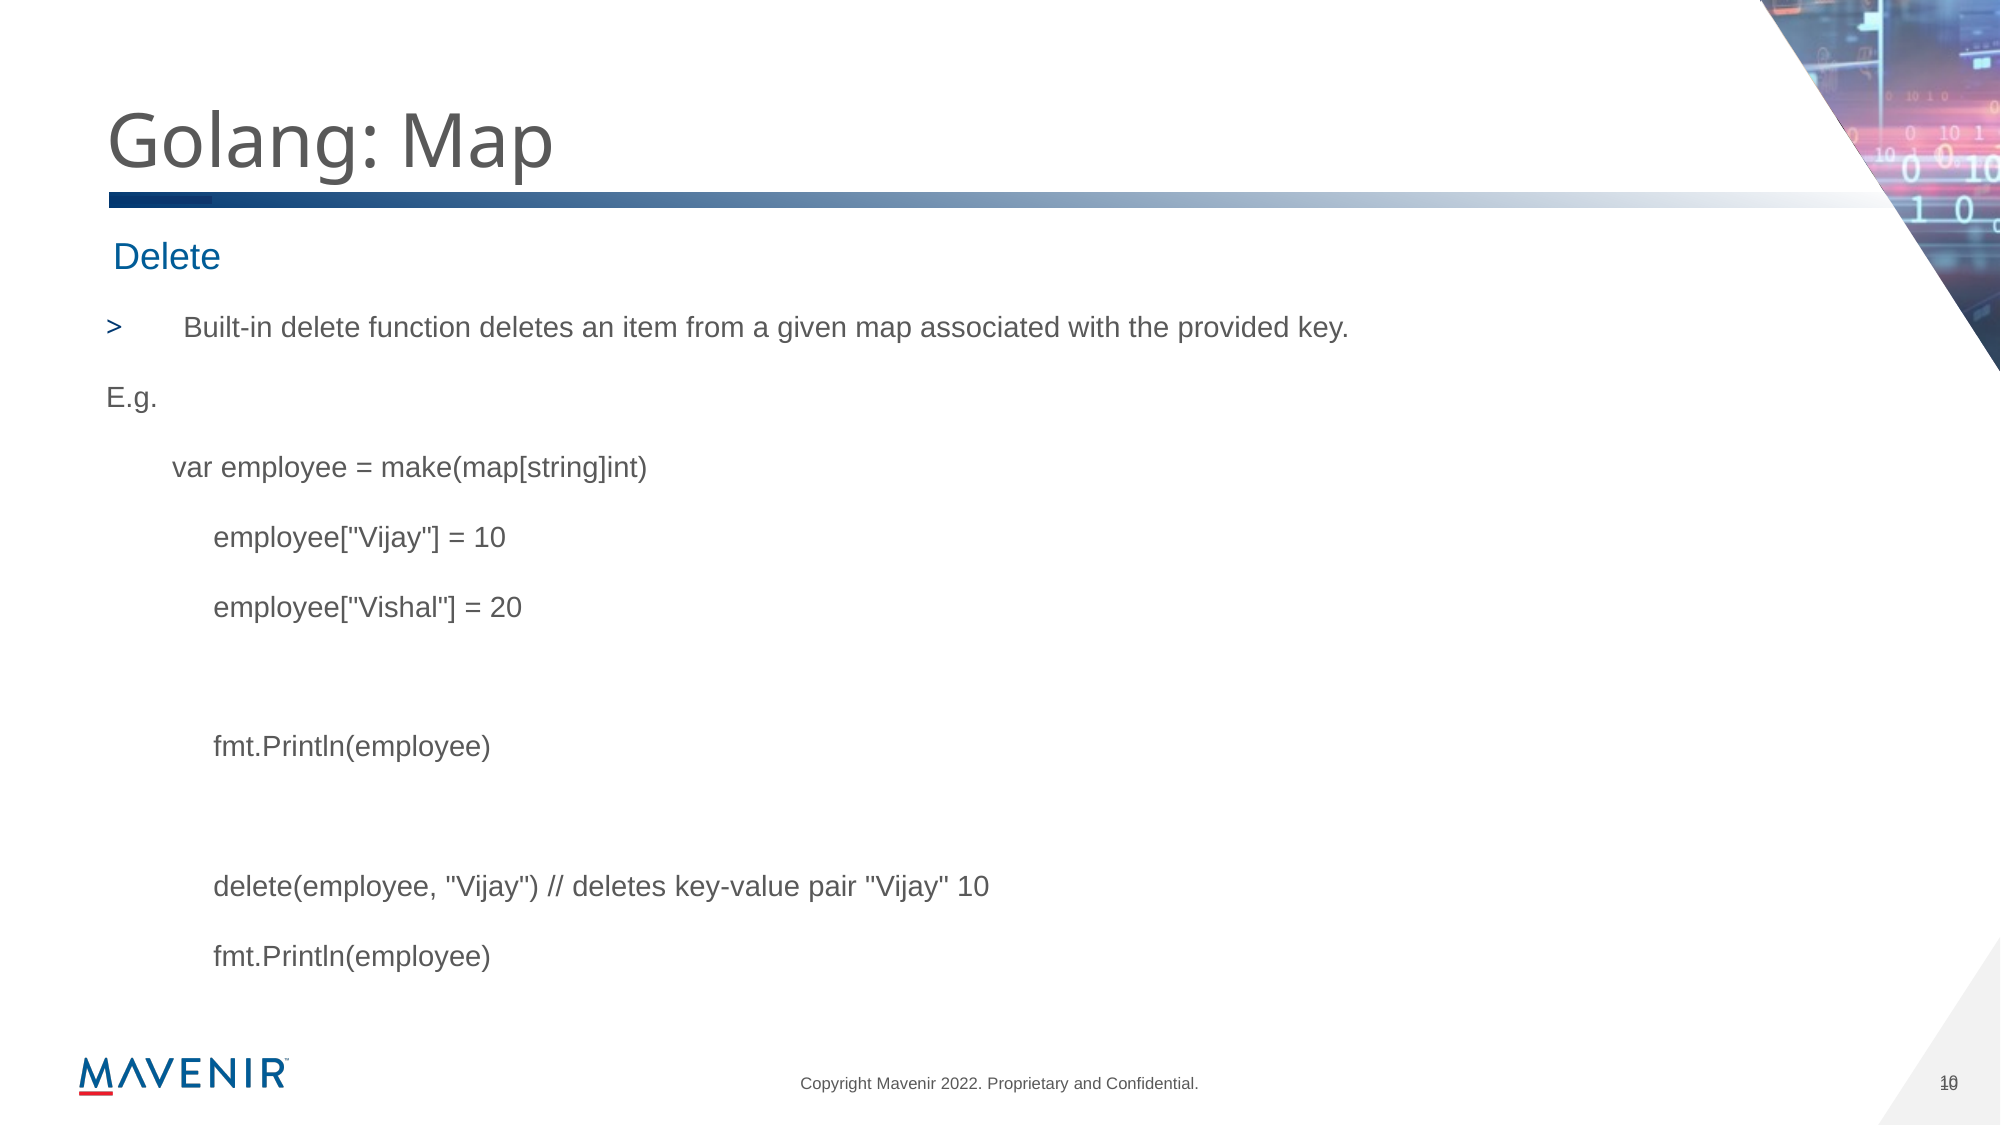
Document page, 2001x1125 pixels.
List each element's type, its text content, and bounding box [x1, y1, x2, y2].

picture [73, 1054, 291, 1099]
title Golang: Map [91, 33, 1951, 184]
text_box [108, 191, 1916, 208]
list Built-in delete function deletes an item from a given map associated with the provided key. E.g. var employee = make(map[string]int) employee["Vijay"] = 10 employee["Vishal"] = 20 fmt.Println(employee) delete(employee, "Vijay") // deletes key-value pair "Vijay" 10 fmt.Println(employee) [91, 300, 1950, 981]
text_box 10 [1924, 1056, 2000, 1102]
list Delete [98, 229, 1915, 284]
picture [1760, 0, 2000, 372]
